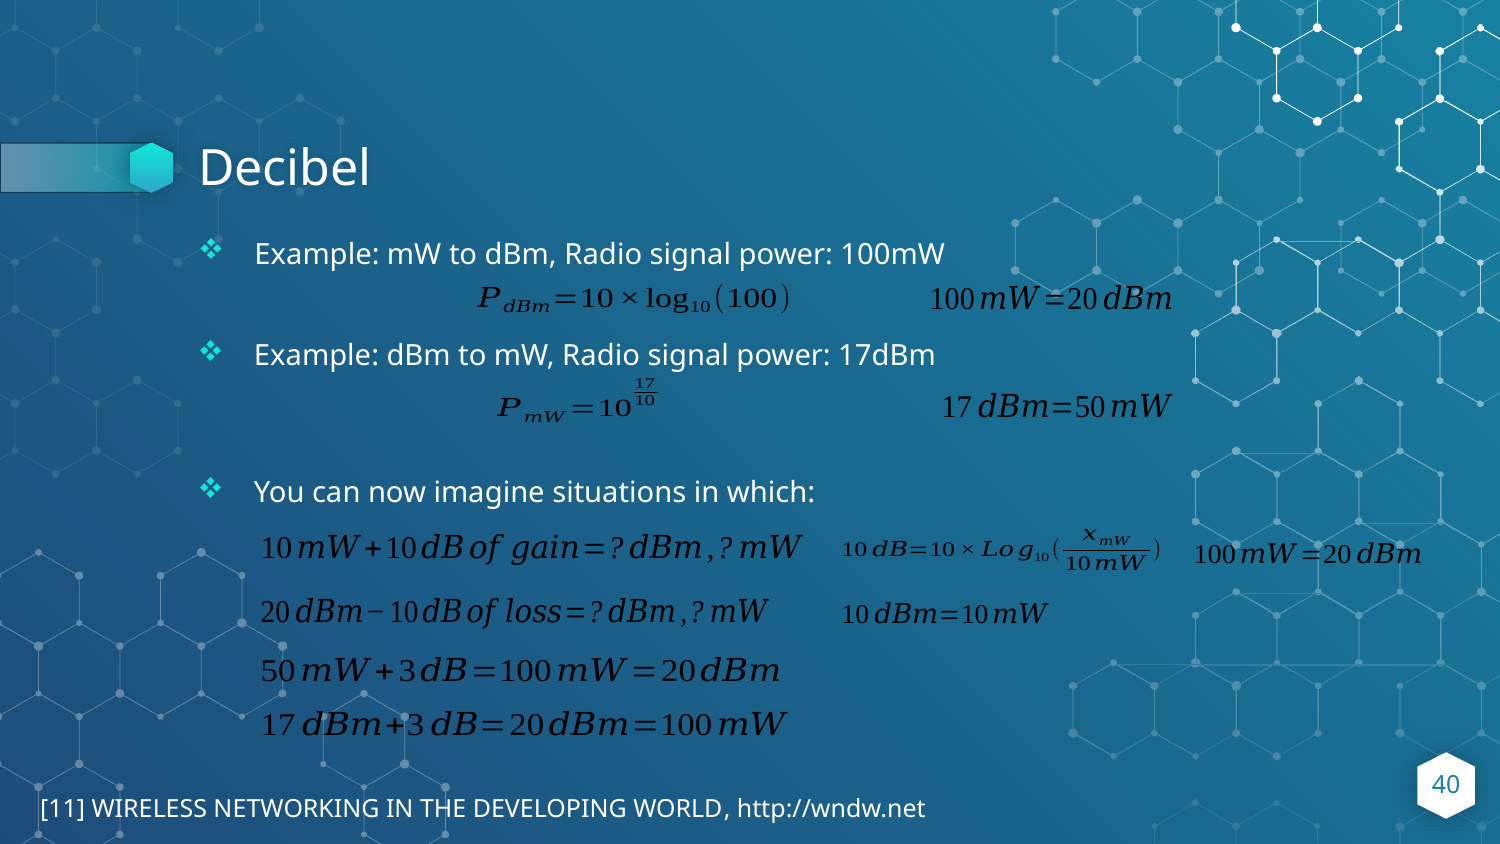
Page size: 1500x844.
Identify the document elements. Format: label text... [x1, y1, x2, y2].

title Decibel [198, 140, 1500, 198]
text_box [11] WIRELESS NETWORKING IN THE DEVELOPING WORLD, http://wndw.net [25, 785, 1242, 831]
text_box Example: dBm to mW, Radio signal power: 17dBm [197, 319, 1447, 389]
slide_number 40 [1417, 752, 1475, 819]
text_box You can now imagine situations in which: [197, 456, 1447, 526]
text_box Example: mW to dBm, Radio signal power: 100mW [198, 217, 1447, 288]
